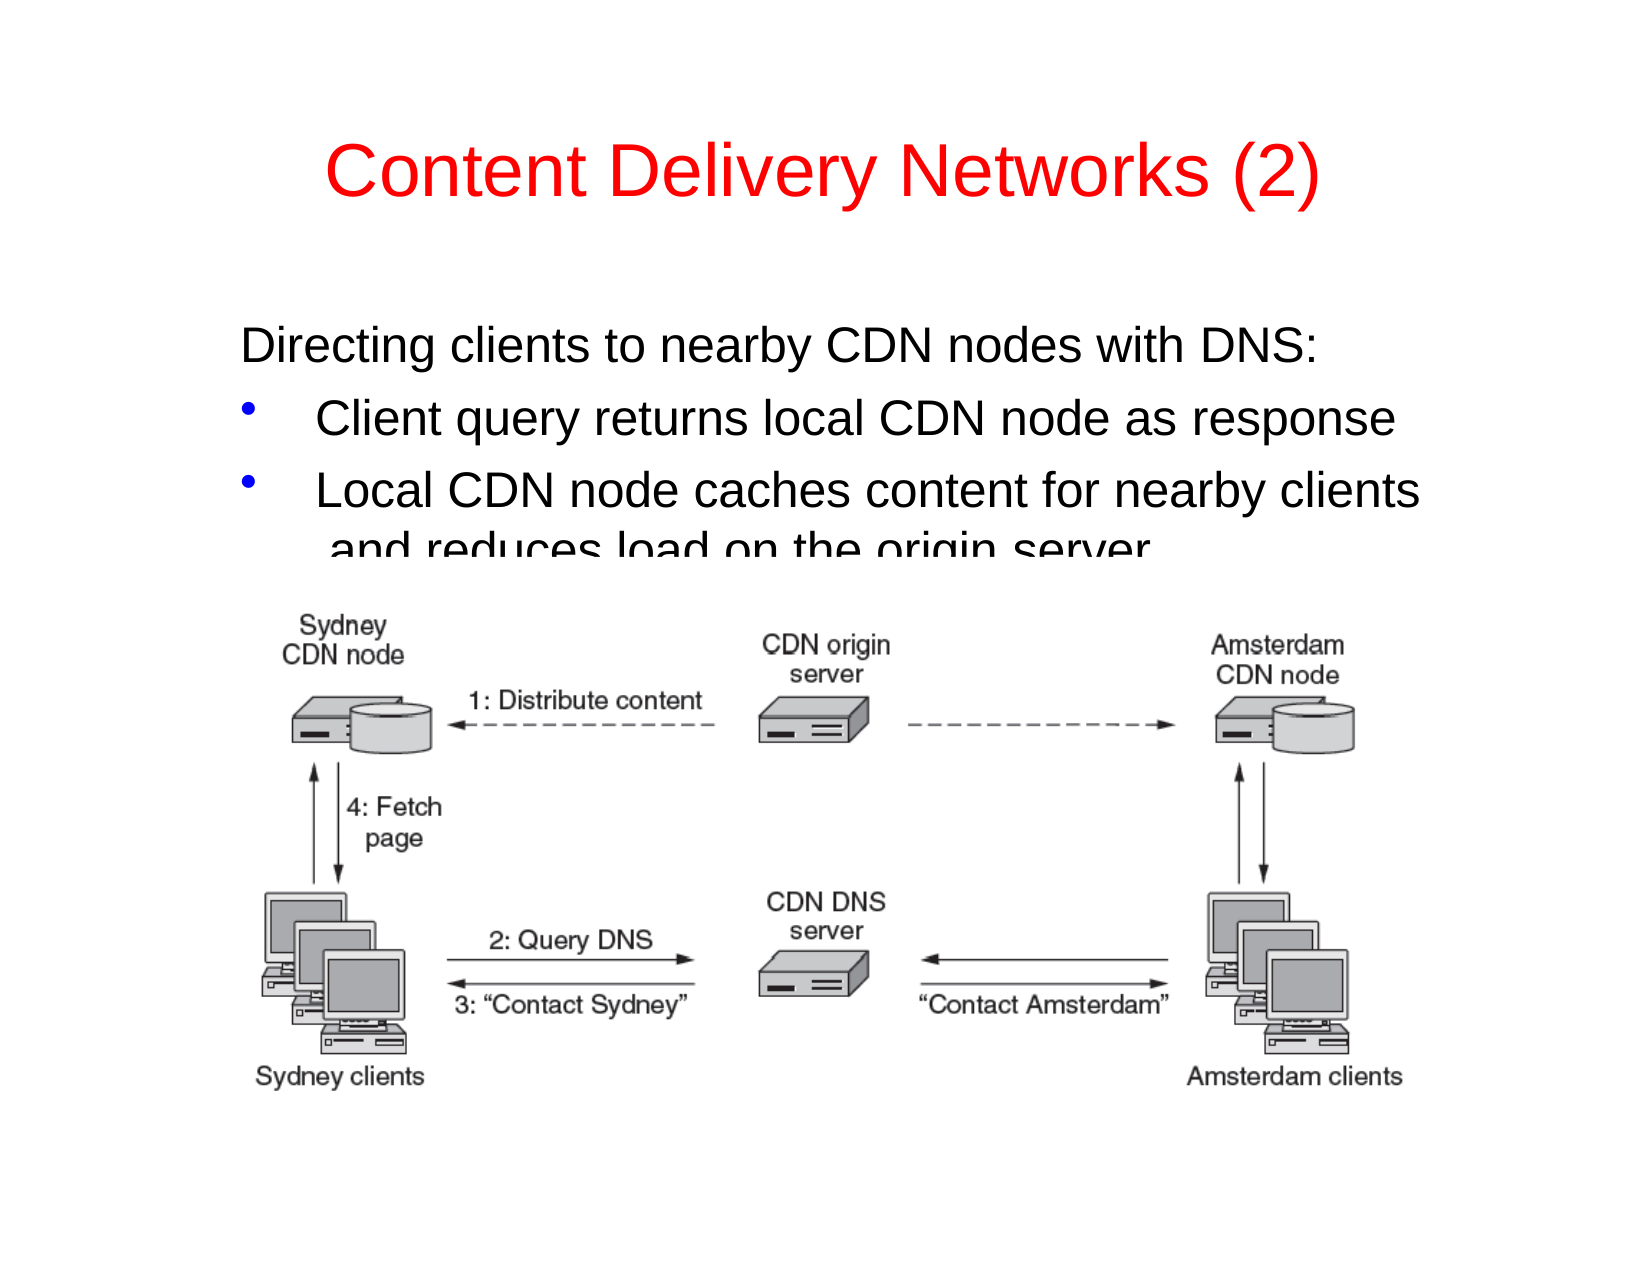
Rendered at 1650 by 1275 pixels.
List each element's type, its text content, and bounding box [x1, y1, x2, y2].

title Content Delivery Networks (2) [322, 119, 1327, 297]
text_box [74, 556, 1576, 1105]
text_box Directing clients to nearby CDN nodes with DNS: Client query returns local CDN node as response Local CDN node caches content for nearby clients and reduces load on the origin server [237, 297, 1429, 555]
